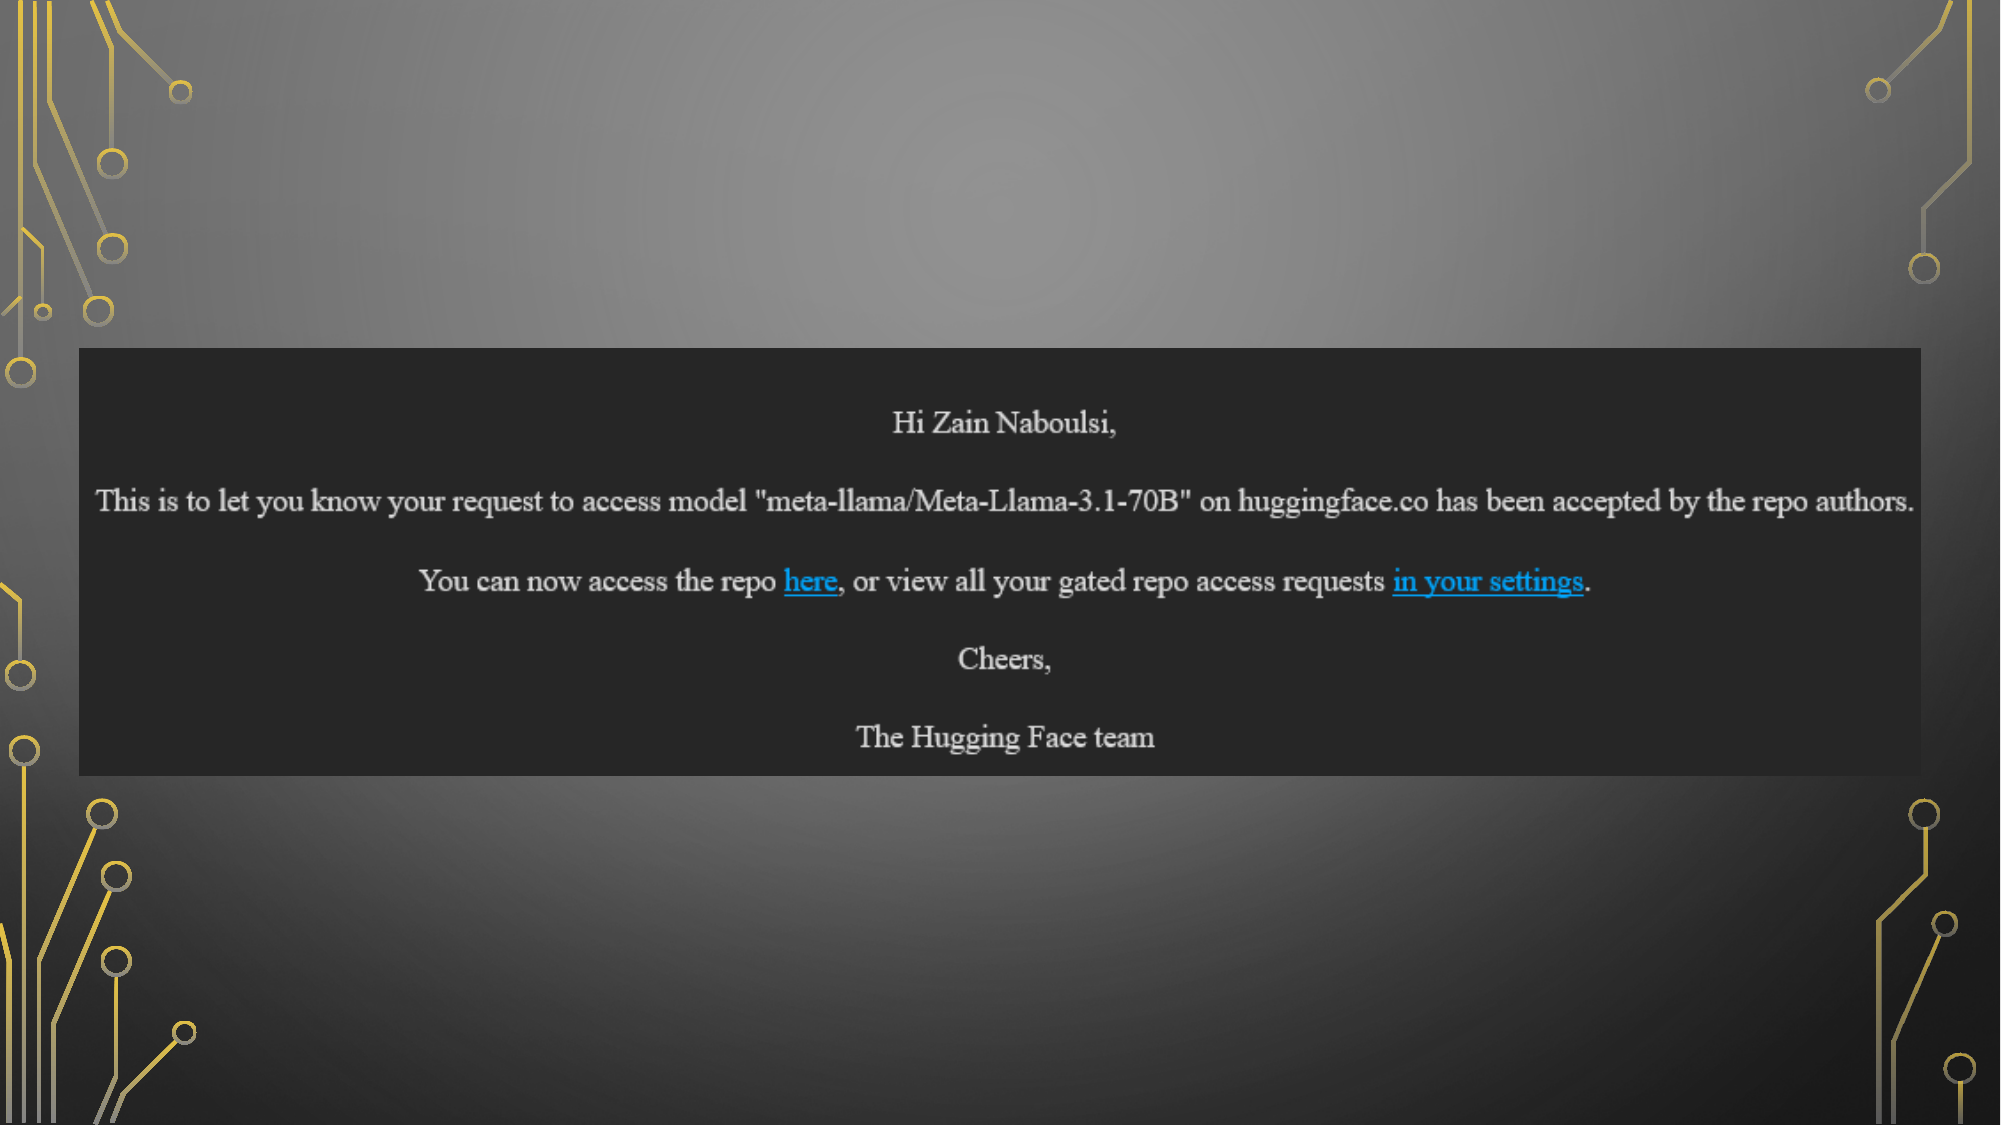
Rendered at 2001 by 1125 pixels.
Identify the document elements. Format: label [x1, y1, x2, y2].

picture [79, 348, 1921, 777]
